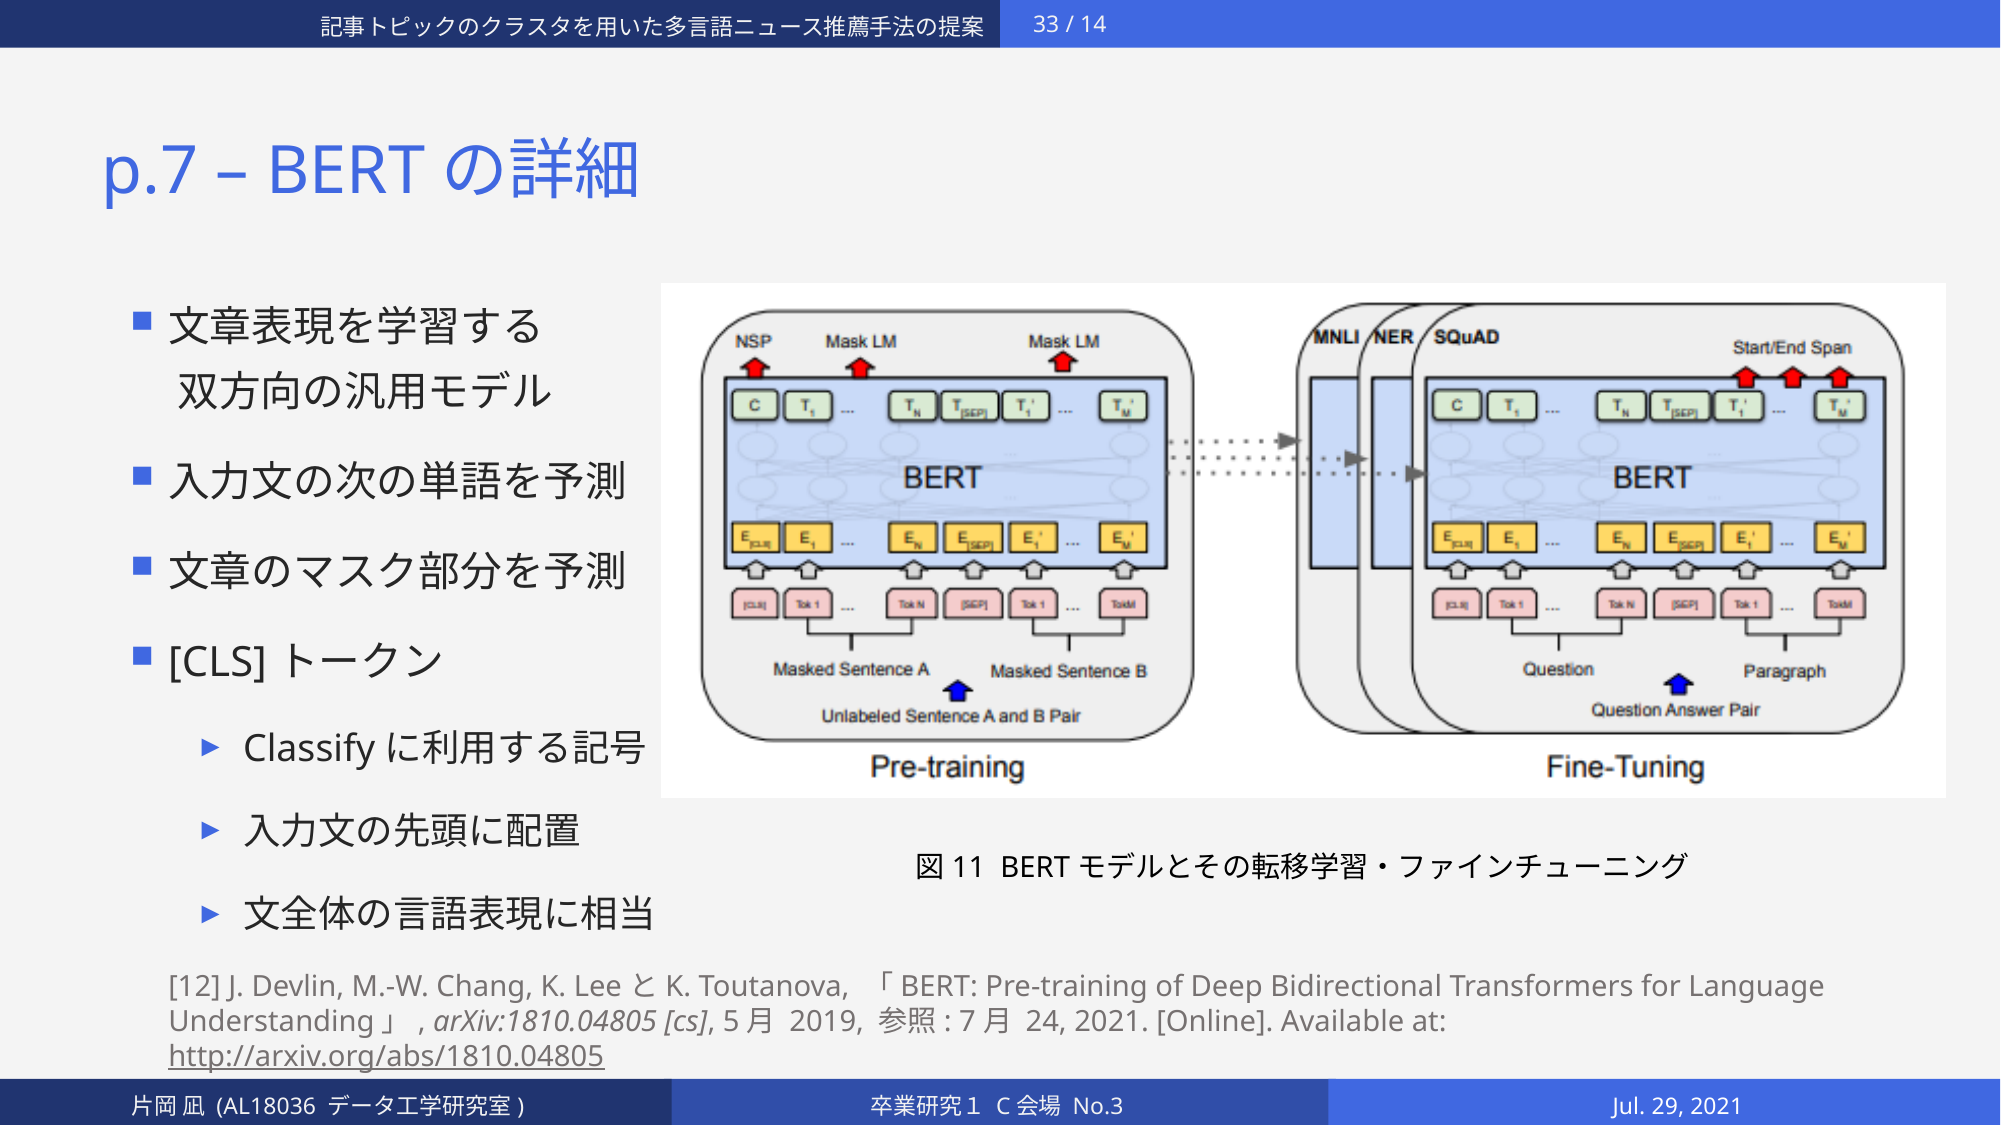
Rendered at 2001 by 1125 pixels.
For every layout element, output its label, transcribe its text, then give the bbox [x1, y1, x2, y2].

text_box [12] J. Devlin, M.-W. Chang, K. LeeとK. Toutanova, 「BERT: Pre-training of Deep Bidirectional Transformers for Language Understanding」, arXiv:1810.04805 [cs], 5月 2019, 参照: 7月 24, 2021. [Online]. Available at: http://arxiv.org/abs/1810.04805 [153, 1013, 1864, 1119]
title p.7 – BERTの詳細 [86, 63, 1925, 281]
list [660, 284, 1946, 798]
text_box 文章表現を学習する 双方向の汎用モデル 入力文の次の単語を予測 文章のマスク部分を予測 [CLS]トークン Classifyに利用する記号 入力文の先頭に配置 文全体の言語表現に相当 [115, 276, 1893, 1013]
